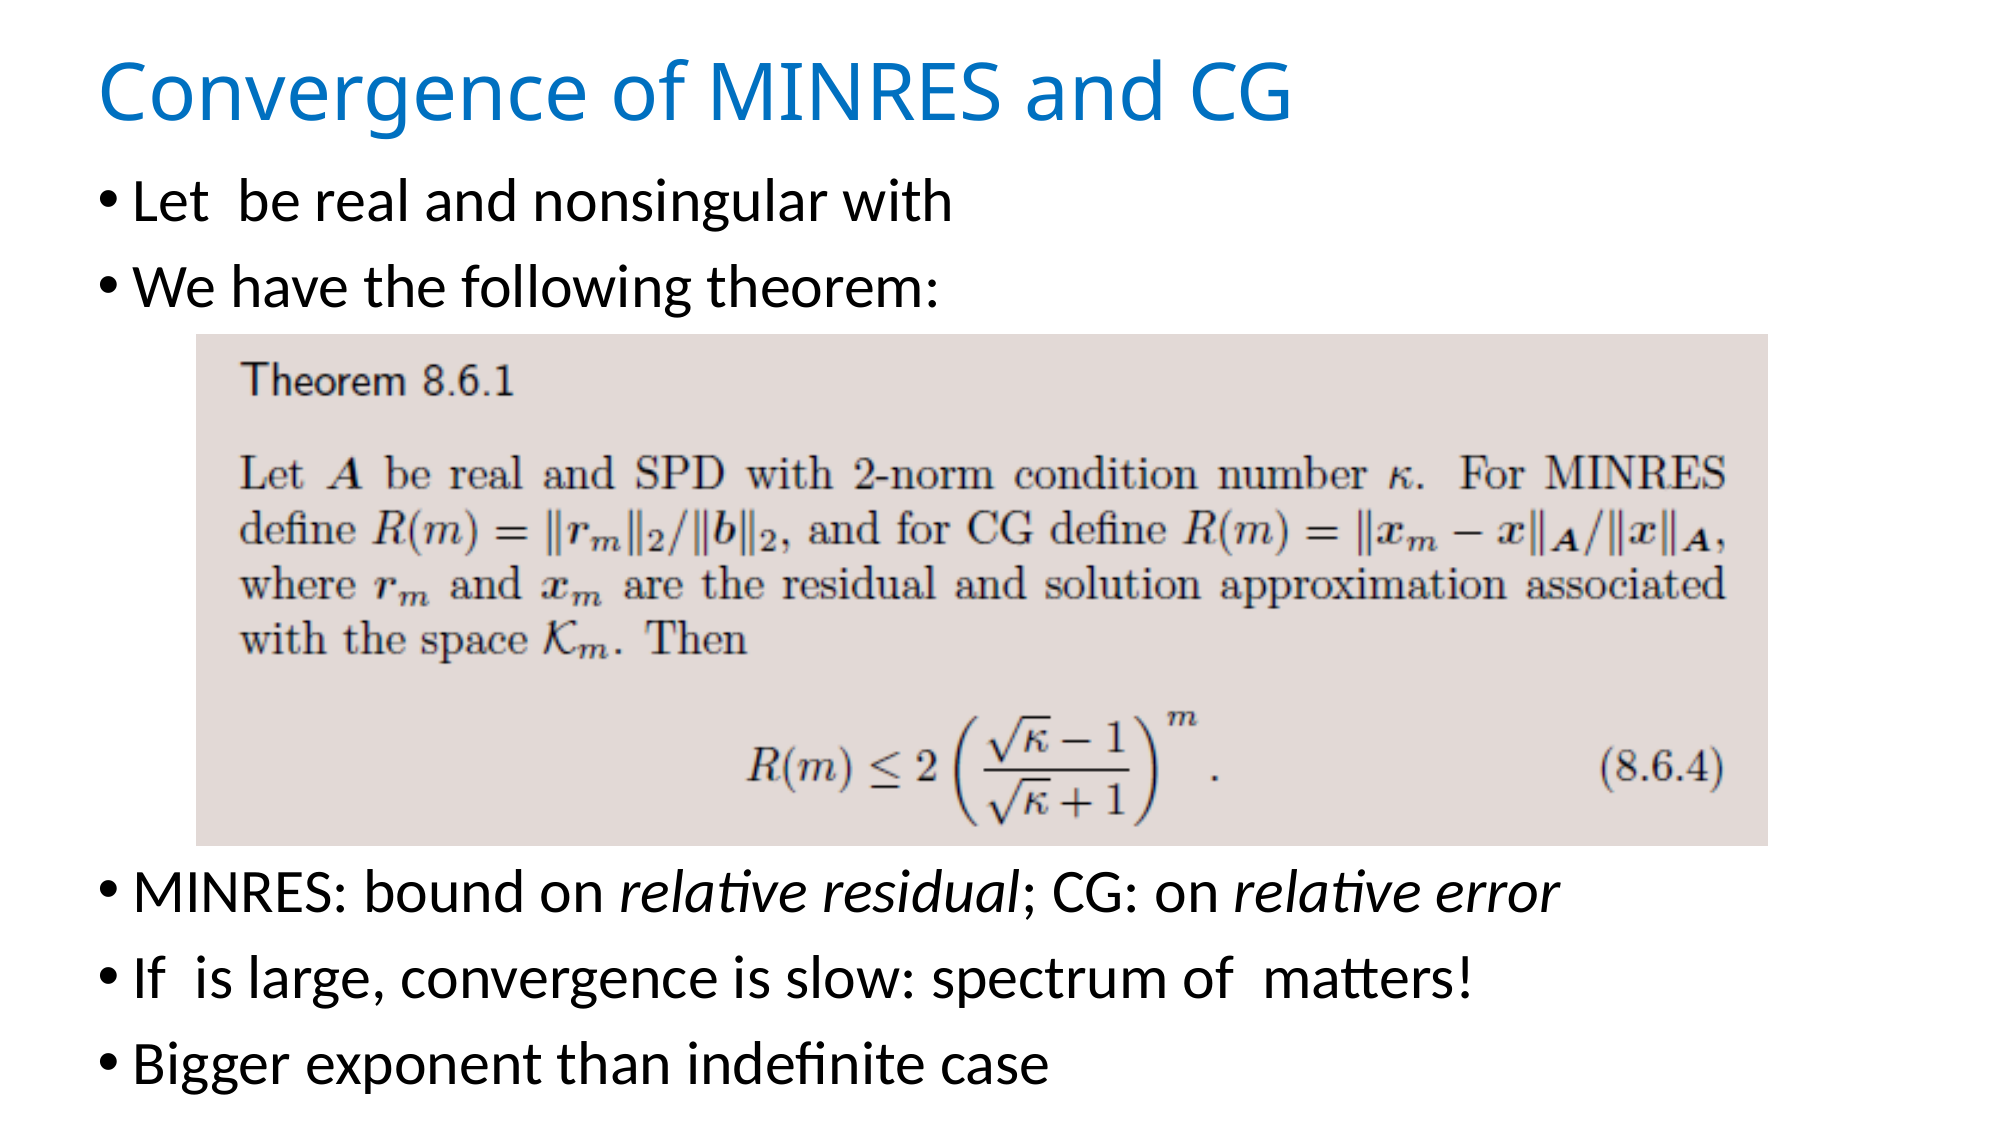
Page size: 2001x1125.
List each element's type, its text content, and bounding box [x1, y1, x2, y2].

picture [196, 334, 1768, 846]
title Convergence of MINRES and CG [82, 43, 1684, 146]
